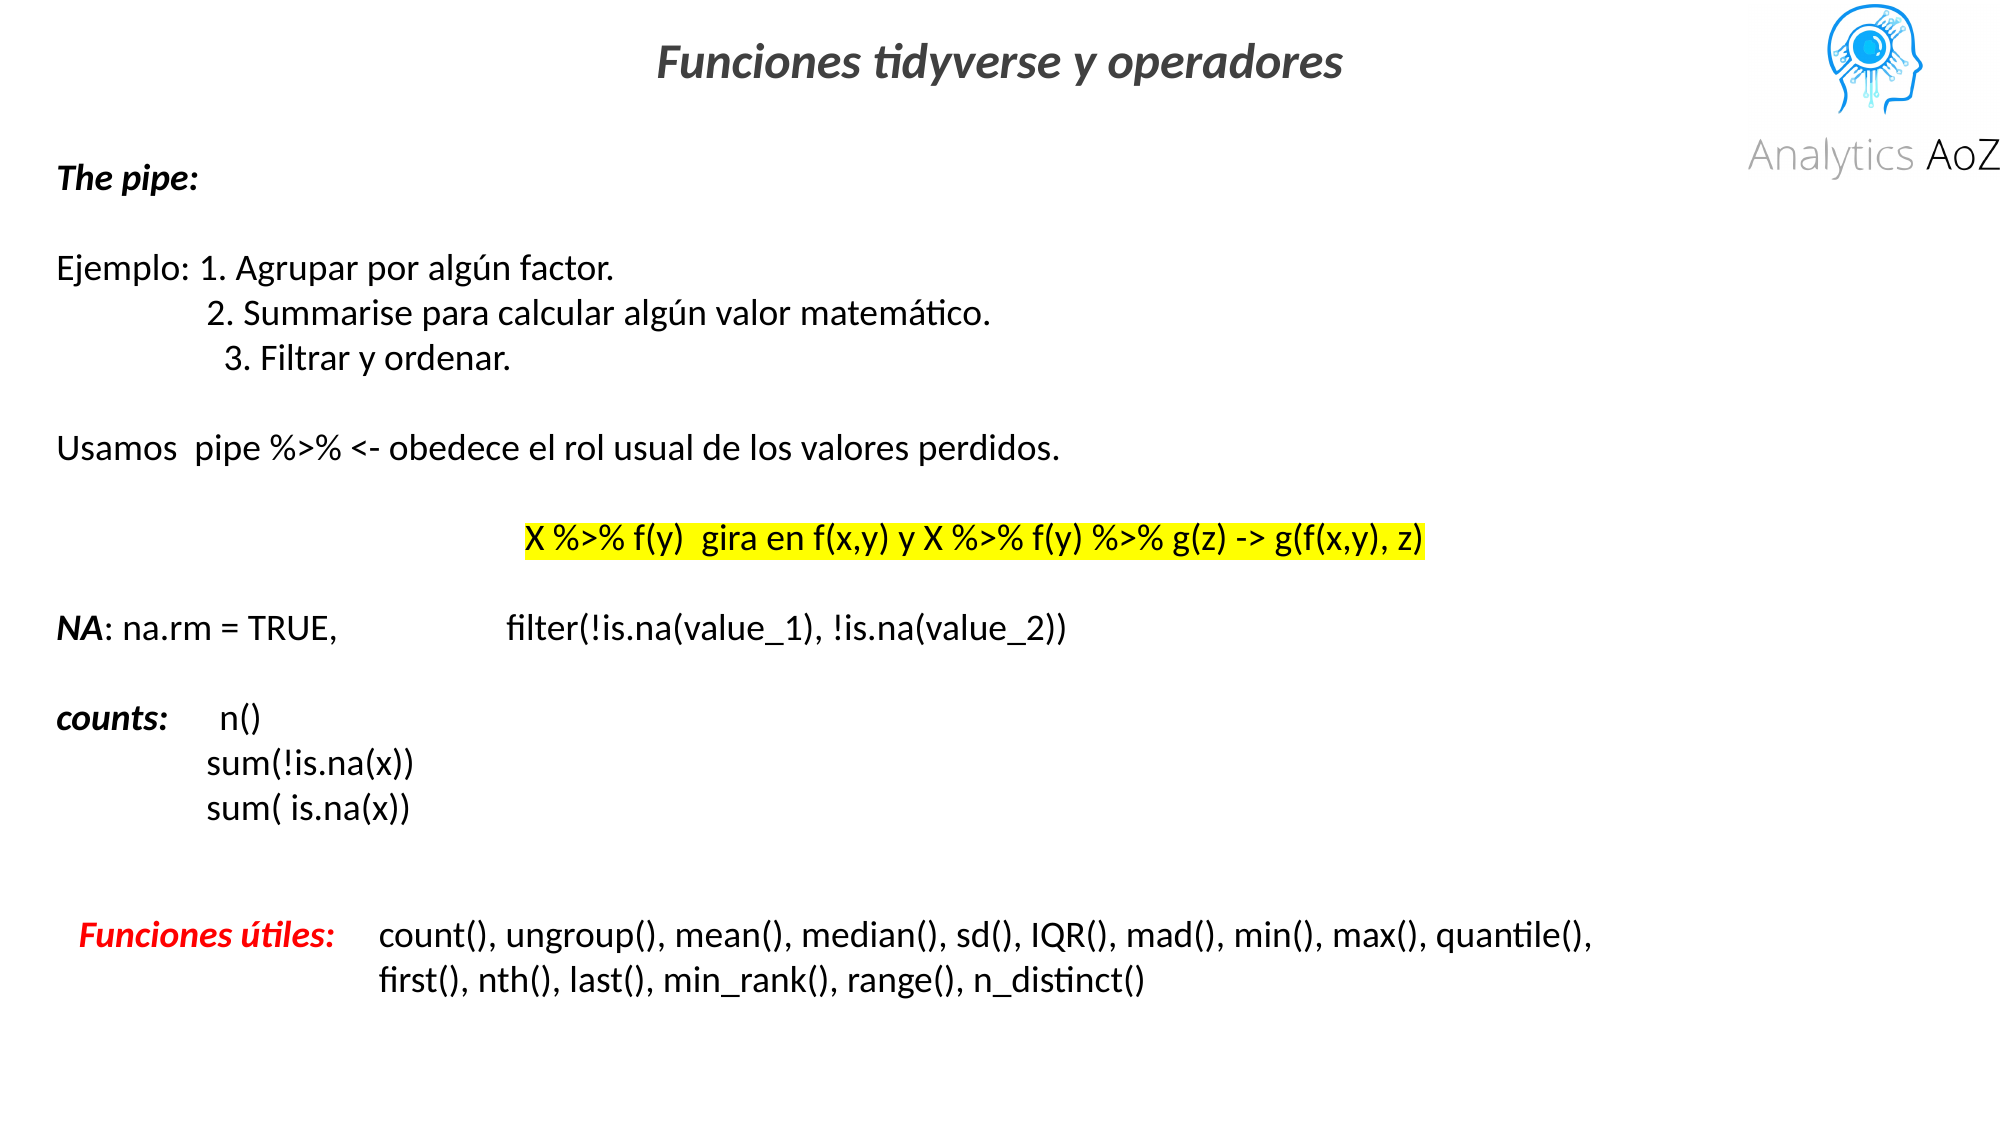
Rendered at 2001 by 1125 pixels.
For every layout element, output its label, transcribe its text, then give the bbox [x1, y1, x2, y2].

text_box Funciones tidyverse y operadores [500, 20, 1500, 96]
picture [1748, 4, 2000, 180]
text_box The pipe: Ejemplo: 1. Agrupar por algún factor. 2. Summarise para calcular algún valor matemático. 3. Filtrar y ordenar. Usamos pipe %>% <- obedece el rol usual de los valores perdidos. X %>% f(y) gira en f(x,y) y X %>% f(y) %>% g(z) -> g(f(x,y), z) NA: na.rm = TRUE, filter(!is.na(value_1), !is.na(value_2)) counts: n() sum(!is.na(x)) sum( is.na(x)) [41, 145, 1909, 971]
text_box Funciones útiles: count(), ungroup(), mean(), median(), sd(), IQR(), mad(), min(), max(), quantile(), first(), nth(), last(), min_rank(), range(), n_distinct() [63, 902, 1859, 1008]
